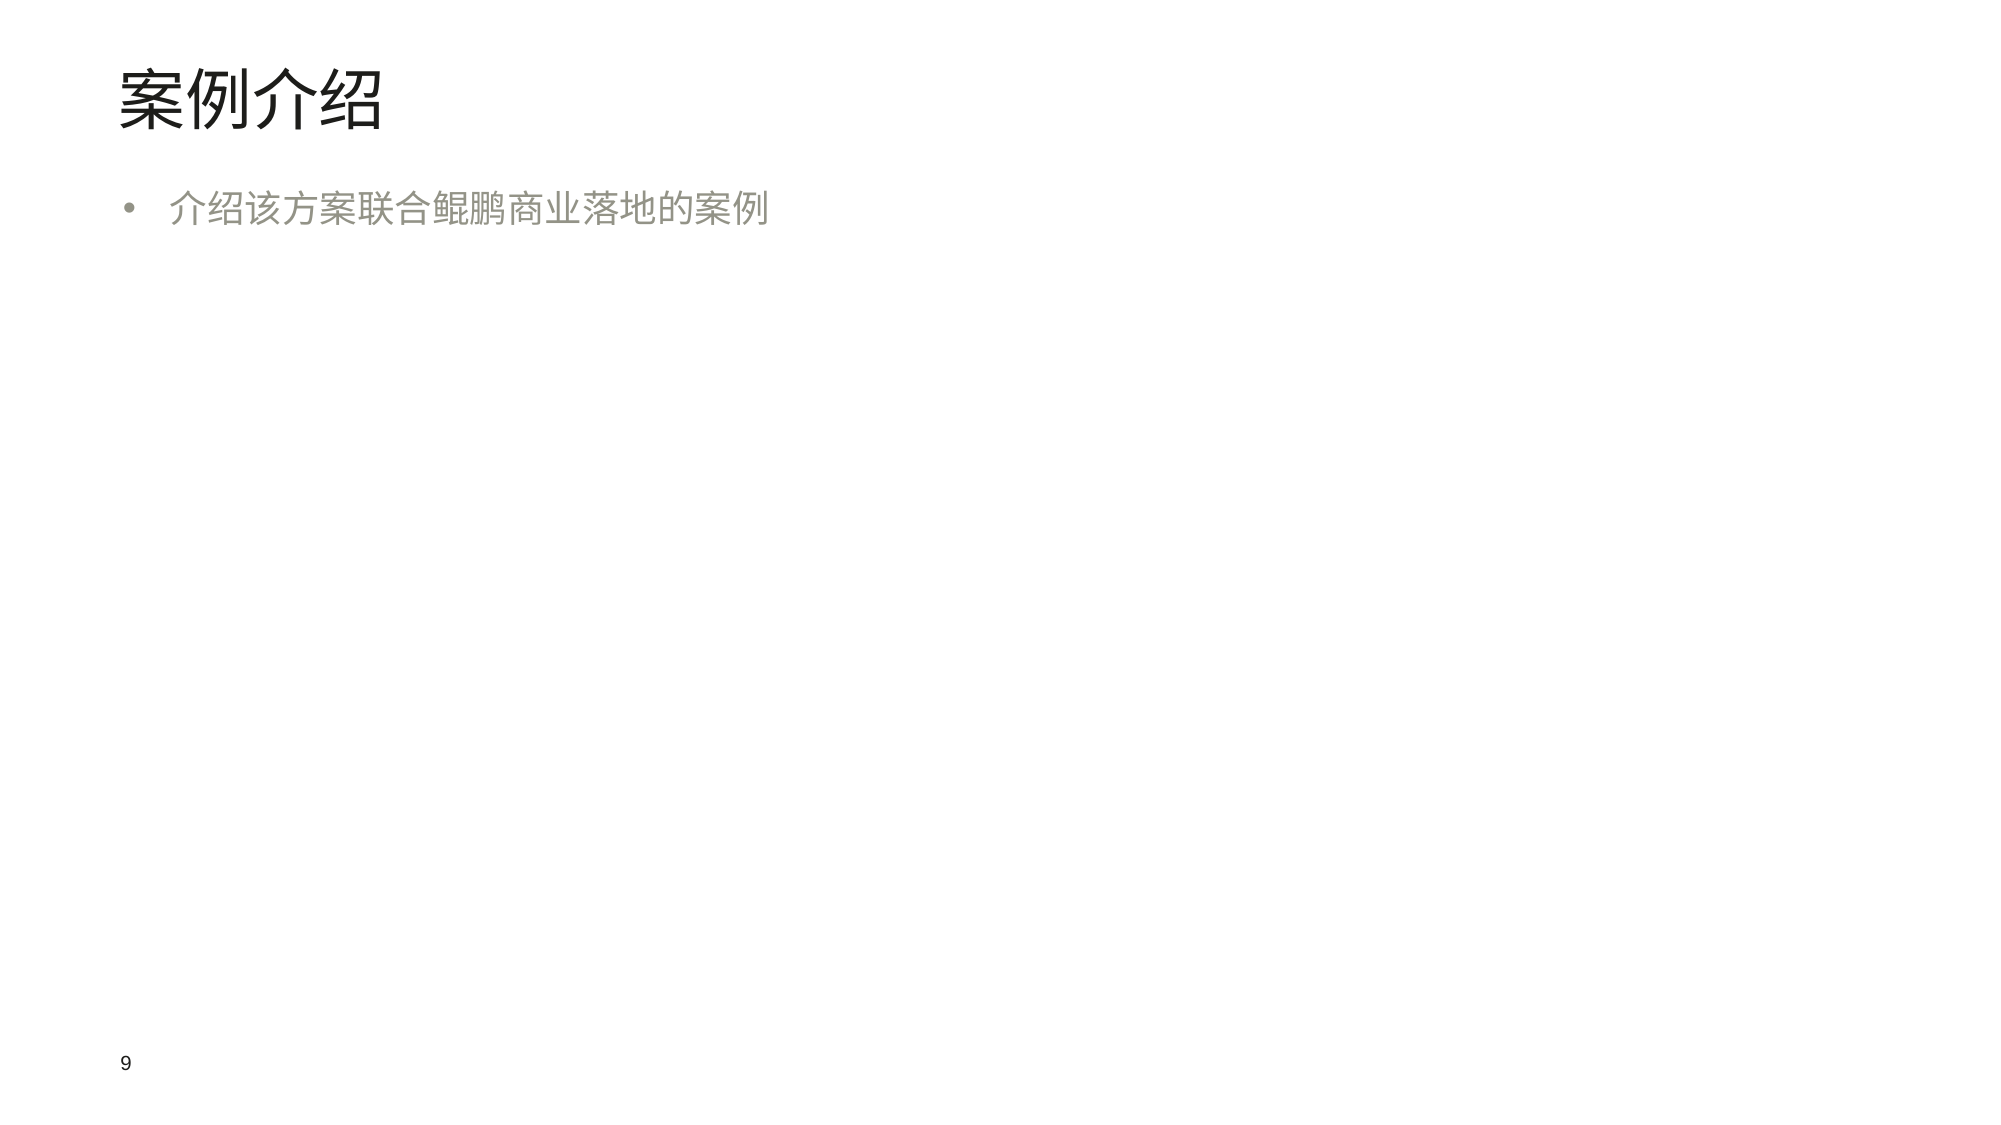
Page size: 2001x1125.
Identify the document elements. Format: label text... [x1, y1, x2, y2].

subtitle 案例介绍 [118, 66, 1881, 230]
list 介绍该方案联合鲲鹏商业落地的案例 [120, 185, 1882, 371]
